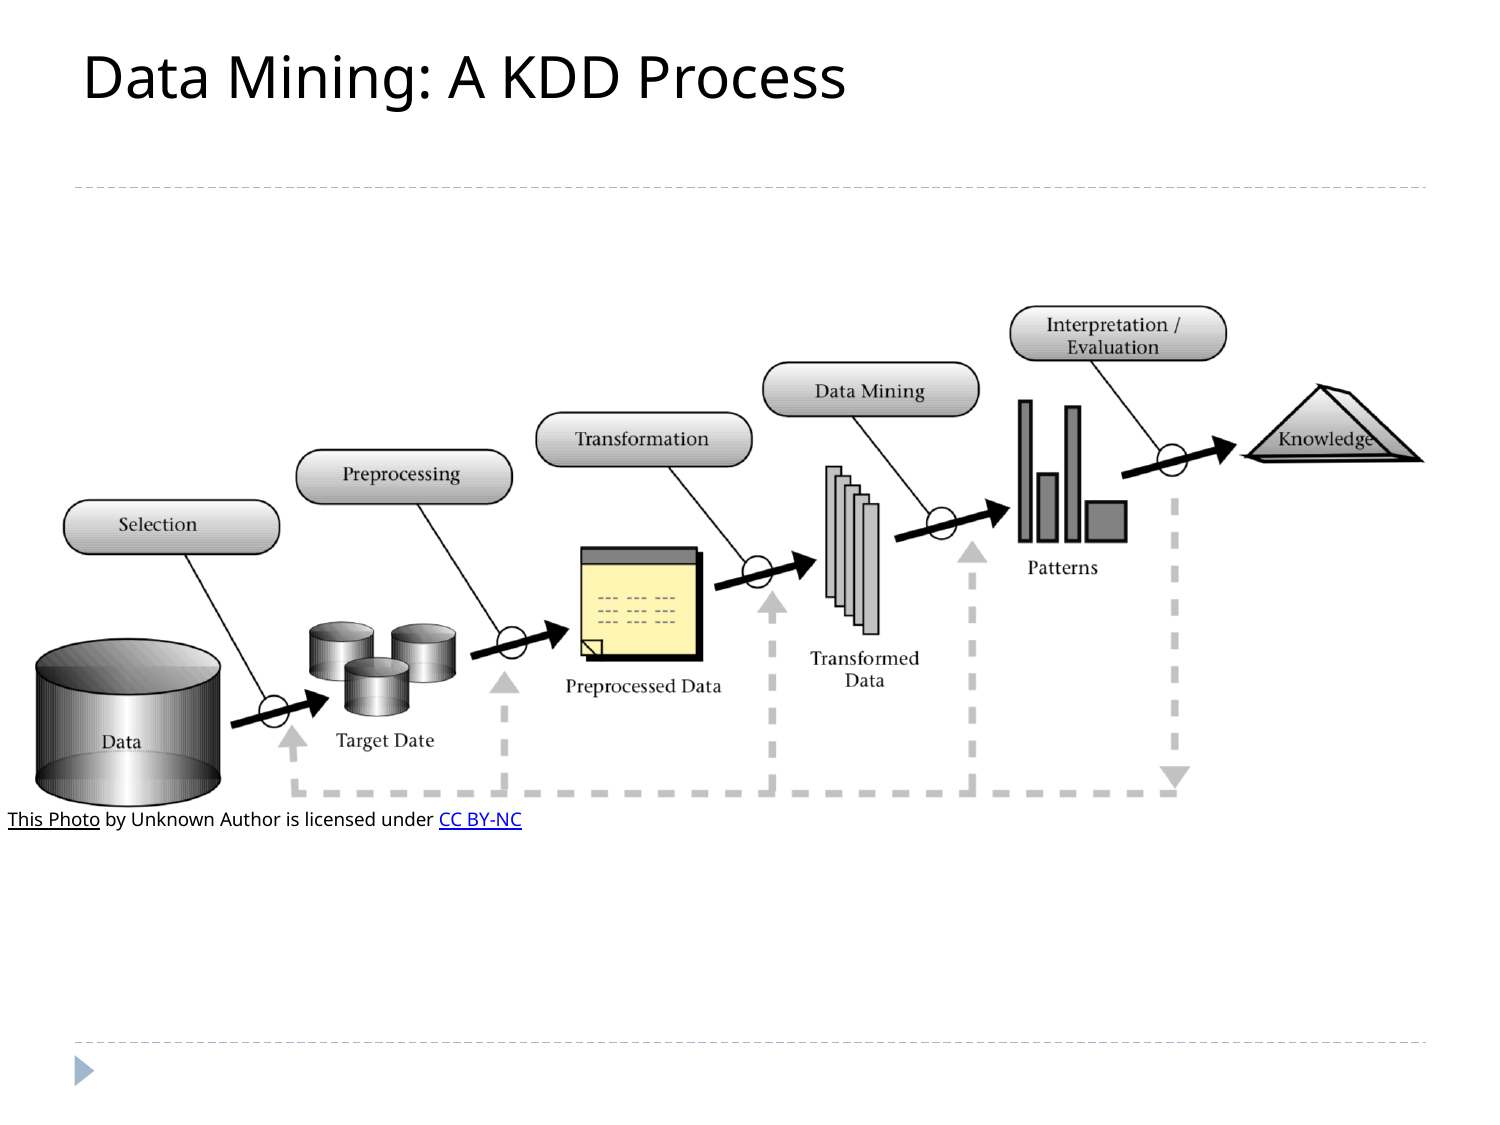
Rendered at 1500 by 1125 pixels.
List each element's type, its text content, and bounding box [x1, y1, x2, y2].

picture [0, 221, 1438, 875]
title Data Mining: A KDD Process [74, 24, 1426, 188]
